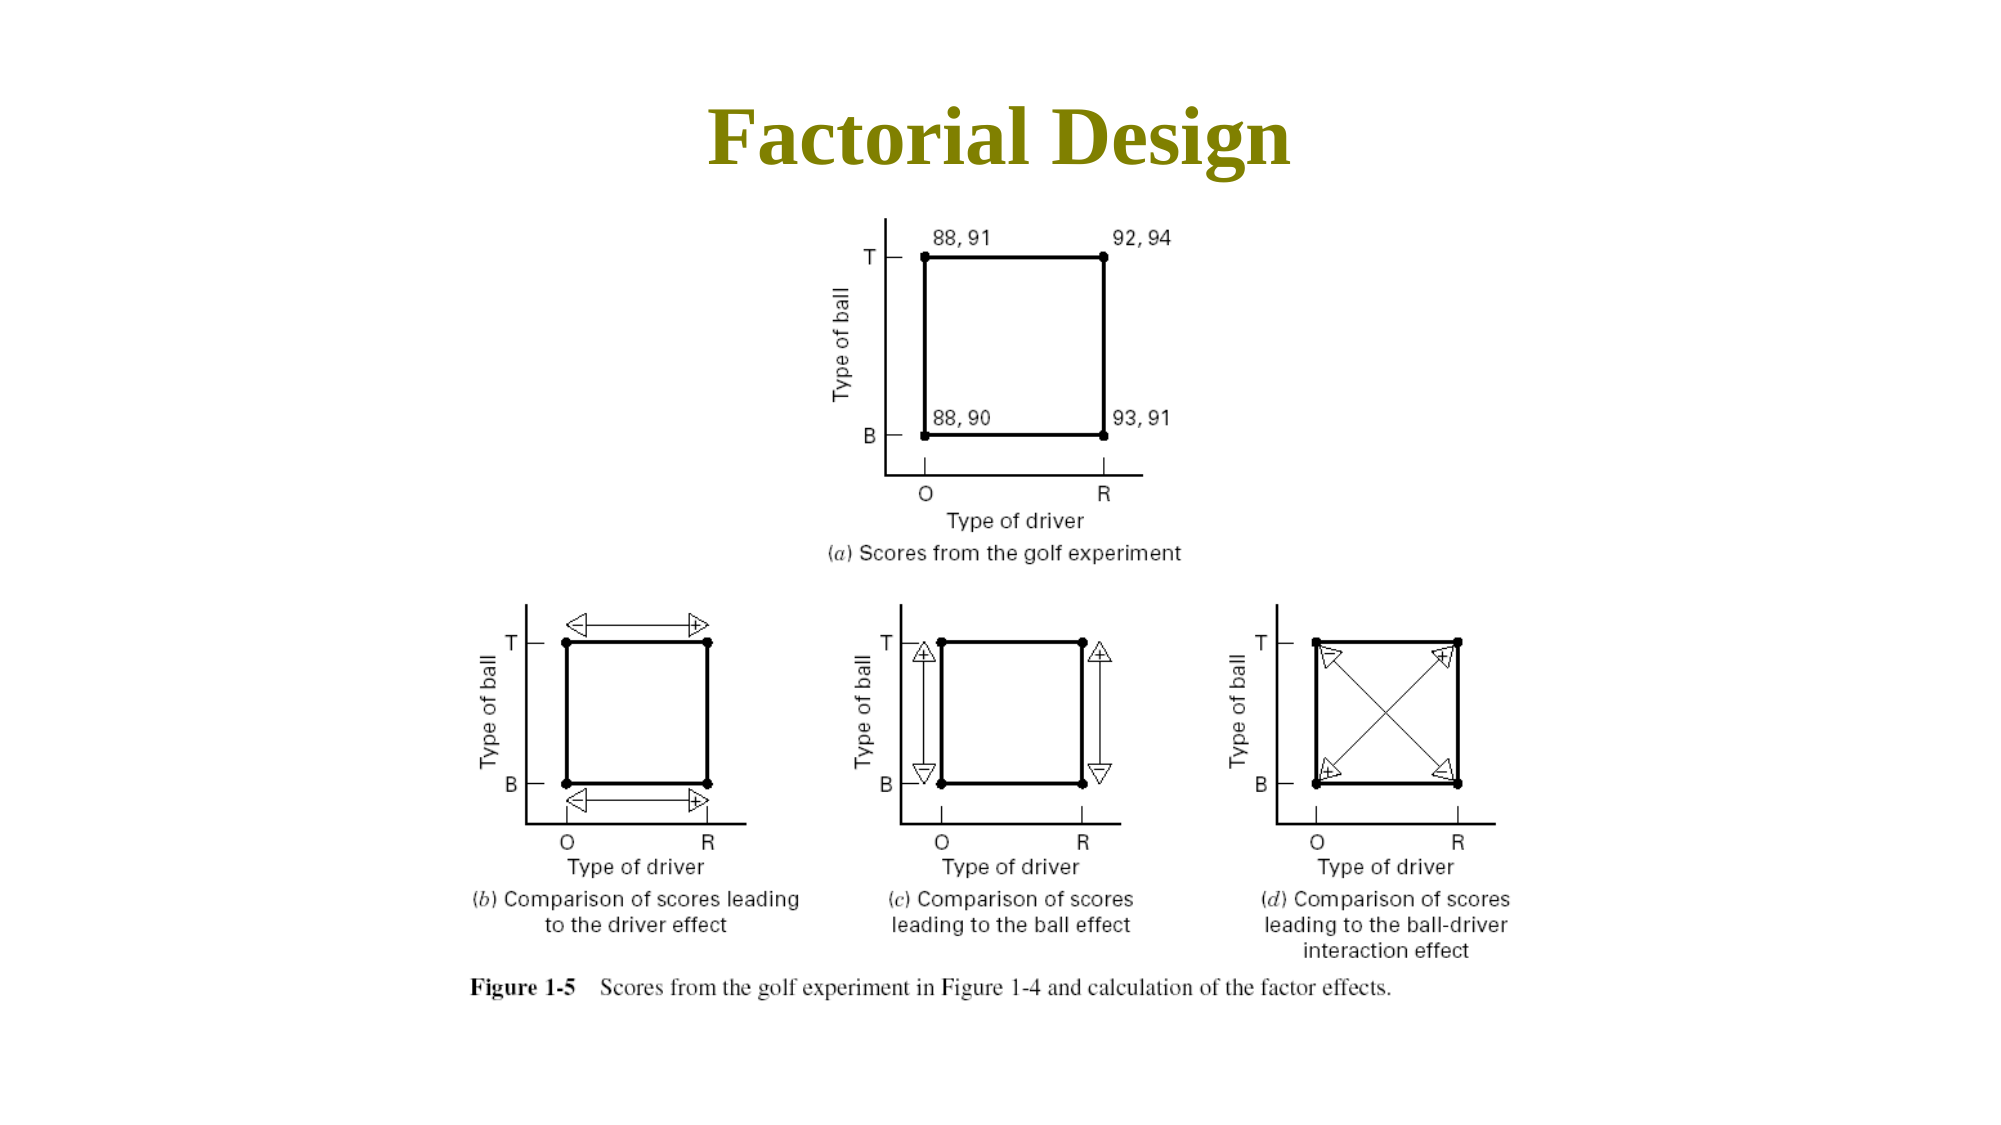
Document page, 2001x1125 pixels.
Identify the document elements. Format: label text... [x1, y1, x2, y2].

picture [399, 189, 1563, 1022]
title Factorial Design [362, 37, 1638, 226]
